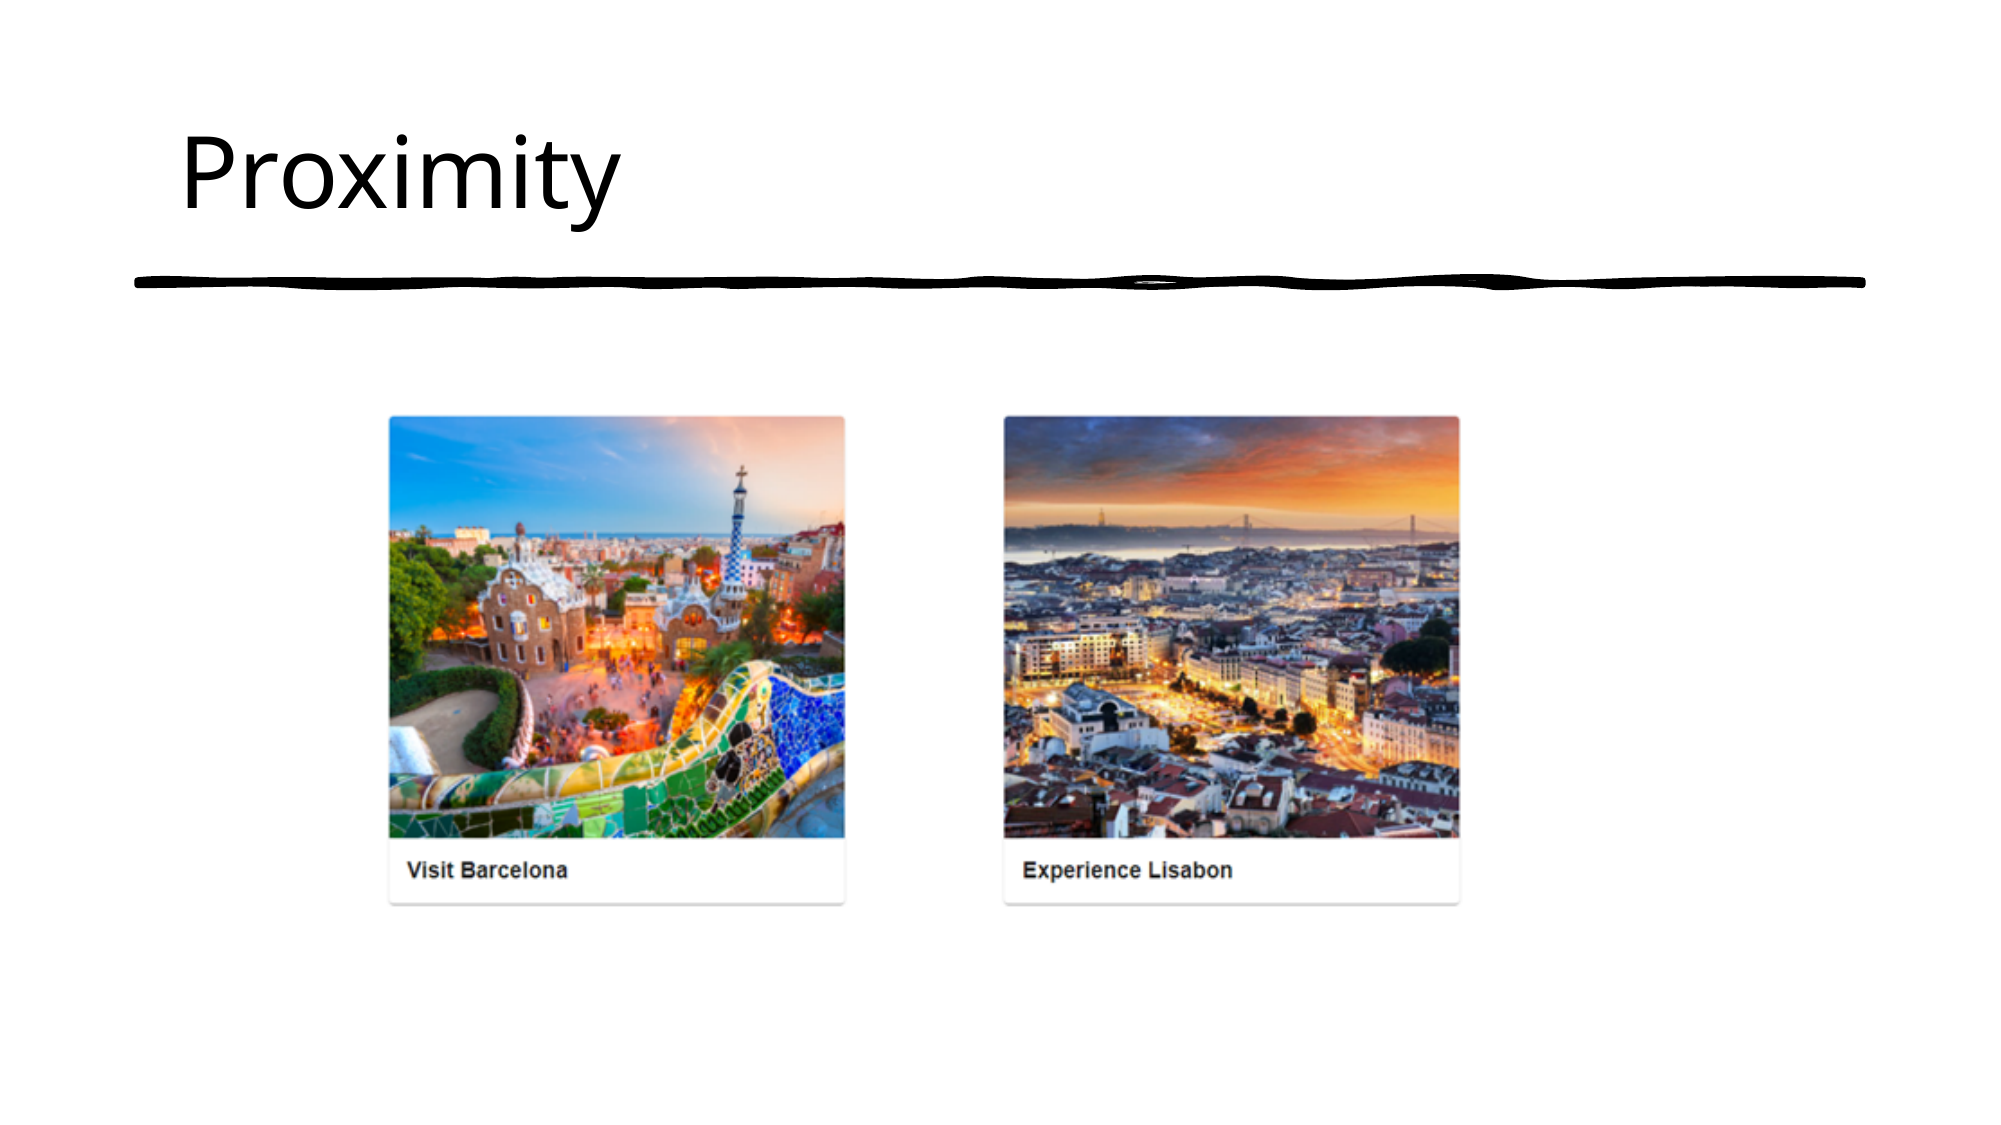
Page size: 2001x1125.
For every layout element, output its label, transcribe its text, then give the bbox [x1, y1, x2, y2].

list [385, 392, 1488, 930]
title Proximity [137, 59, 1863, 278]
